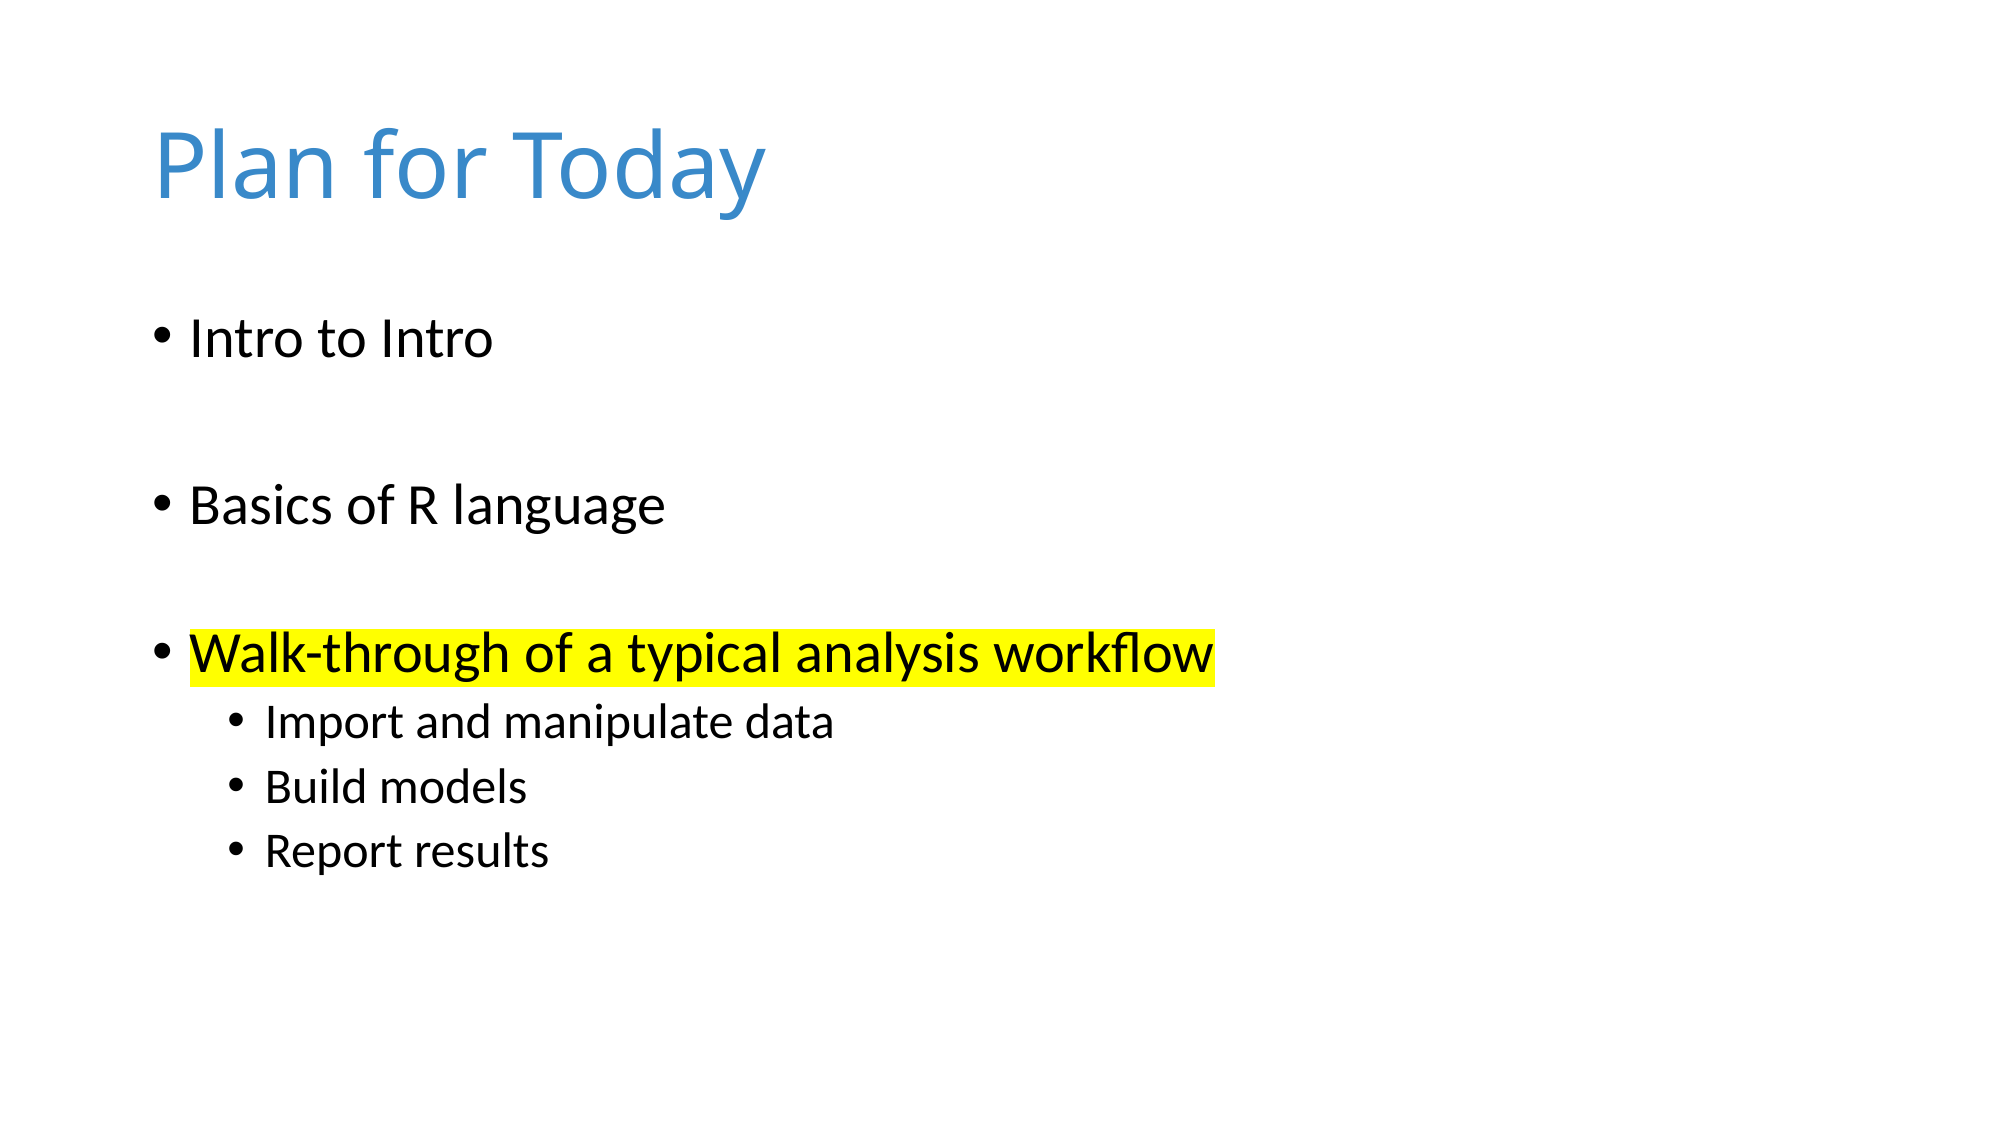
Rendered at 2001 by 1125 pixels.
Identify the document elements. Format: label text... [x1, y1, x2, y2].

list Intro to Intro Basics of R language Walk-through of a typical analysis workflow Import and manipulate data Build models Report results [137, 299, 1863, 1014]
title Plan for Today [137, 59, 1863, 278]
